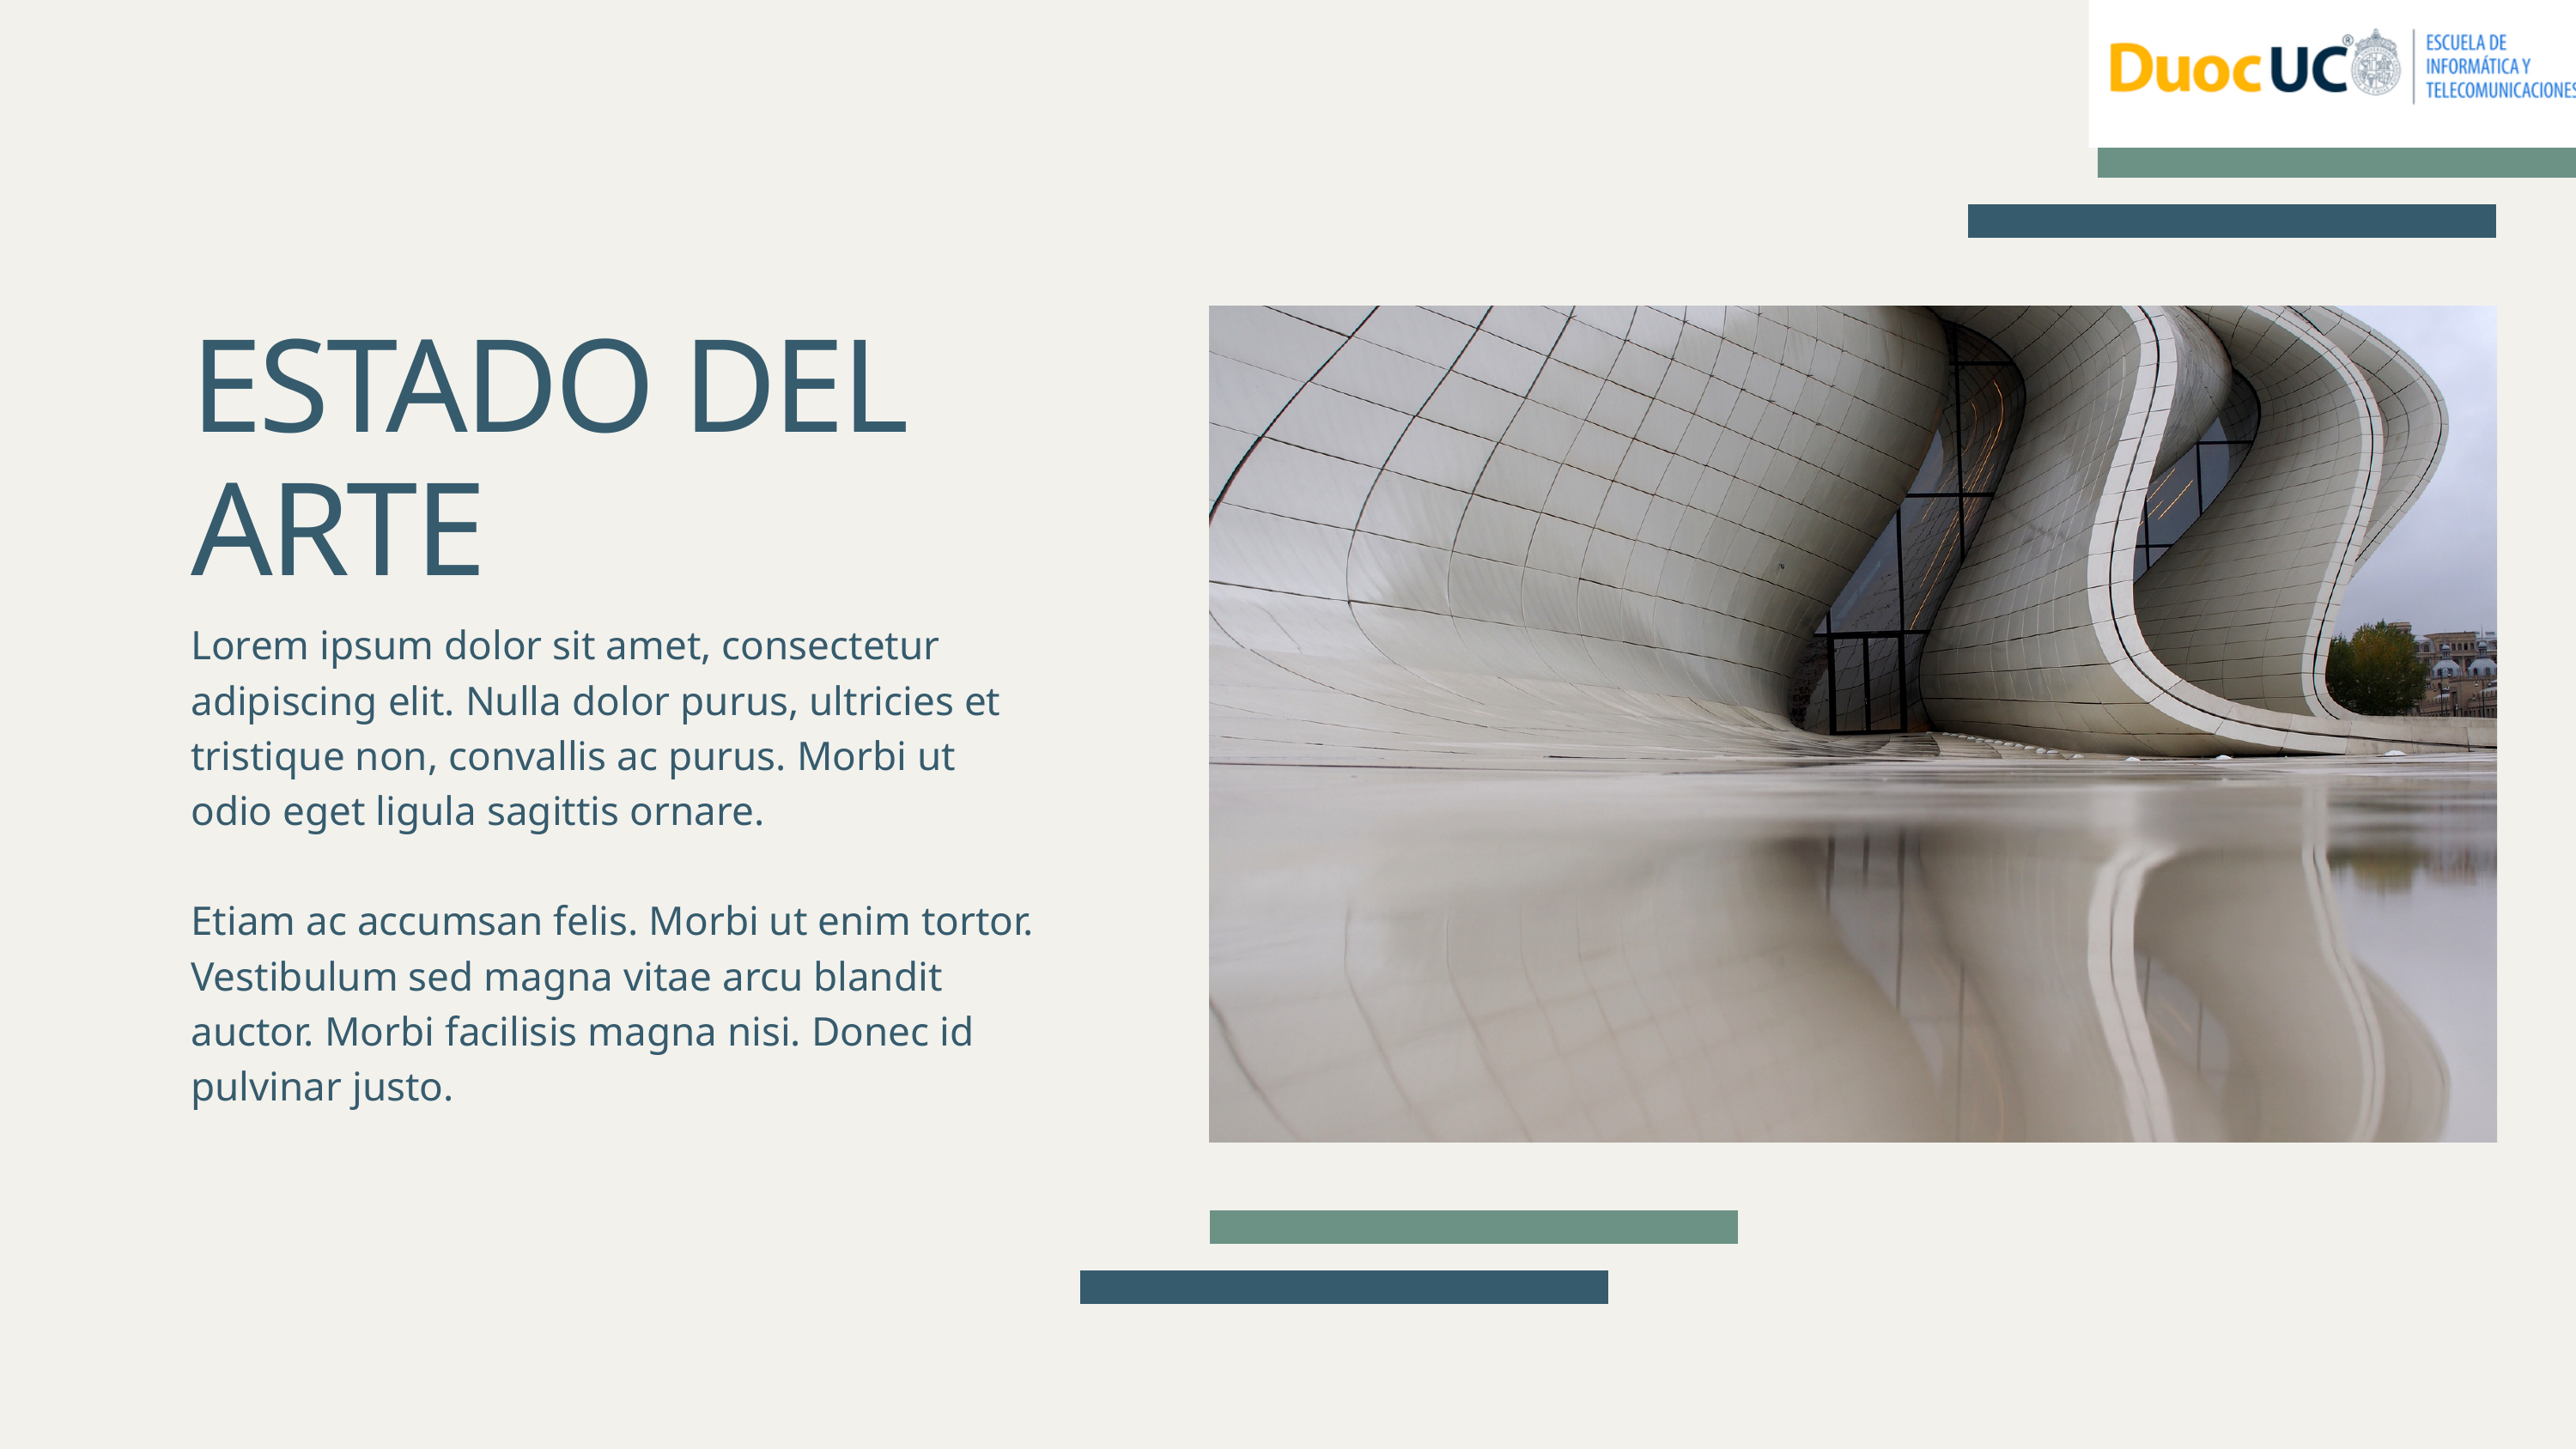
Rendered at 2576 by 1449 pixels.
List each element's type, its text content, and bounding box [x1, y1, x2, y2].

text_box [1967, 204, 2497, 239]
text_box [2088, 0, 2576, 148]
text_box ESTADO DEL ARTE [191, 315, 1045, 602]
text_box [2097, 144, 2576, 179]
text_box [1208, 306, 2498, 1143]
text_box Lorem ipsum dolor sit amet, consectetur adipiscing elit. Nulla dolor purus, ultricies et tristique non, convallis ac purus. Morbi ut odio eget ligula sagittis ornare. Etiam ac accumsan felis. Morbi ut enim tortor. Vestibulum sed magna vitae arcu blandit auctor. Morbi facilisis magna nisi. Donec id pulvinar justo. [191, 612, 1045, 1109]
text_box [1079, 1270, 1609, 1304]
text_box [1209, 1210, 1739, 1245]
